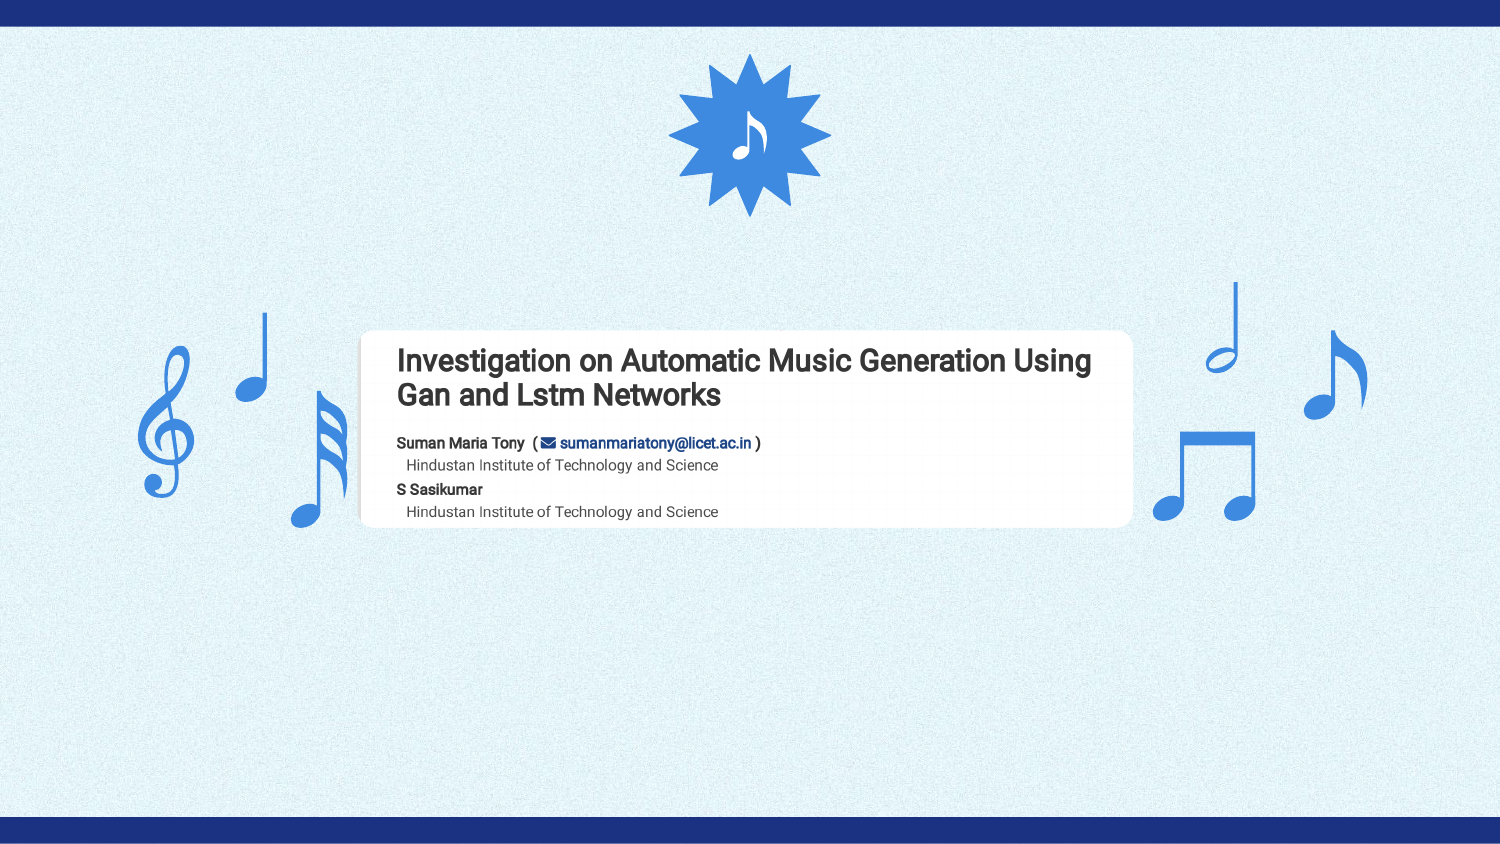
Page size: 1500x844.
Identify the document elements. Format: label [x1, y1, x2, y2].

picture [0, 27, 1500, 817]
text_box [135, 281, 1371, 528]
text_box [669, 54, 831, 217]
